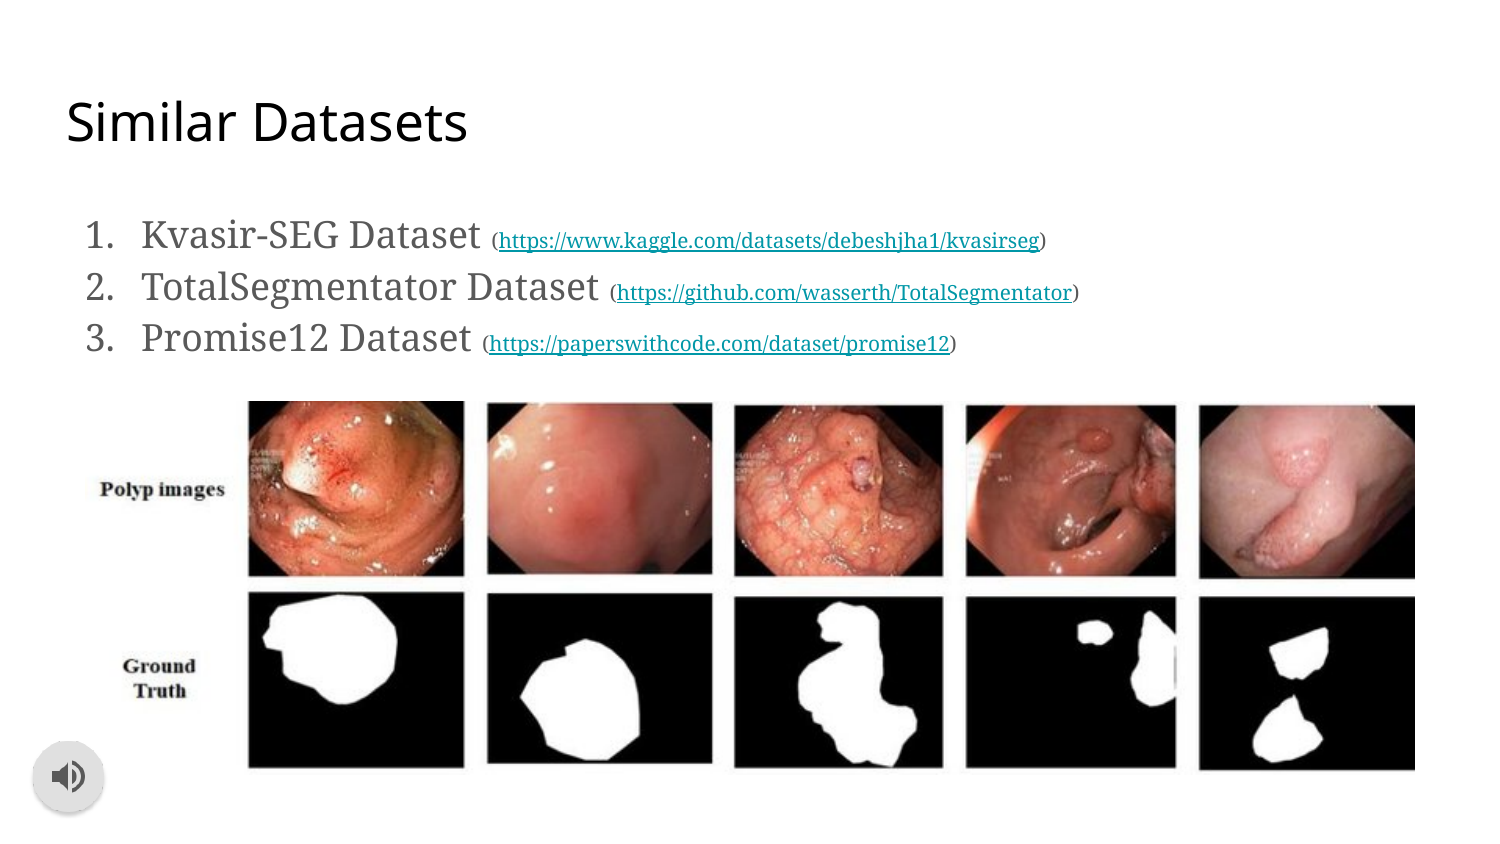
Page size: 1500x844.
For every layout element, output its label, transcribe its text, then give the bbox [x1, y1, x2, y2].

picture [25, 400, 1415, 820]
list Kvasir-SEG Dataset (https://www.kaggle.com/datasets/debeshjha1/kvasirseg) TotalSegmentator Dataset (https://github.com/wasserth/TotalSegmentator) Promise12 Dataset (https://paperswithcode.com/dataset/promise12) [51, 189, 1449, 750]
title Similar Datasets [51, 72, 1449, 167]
